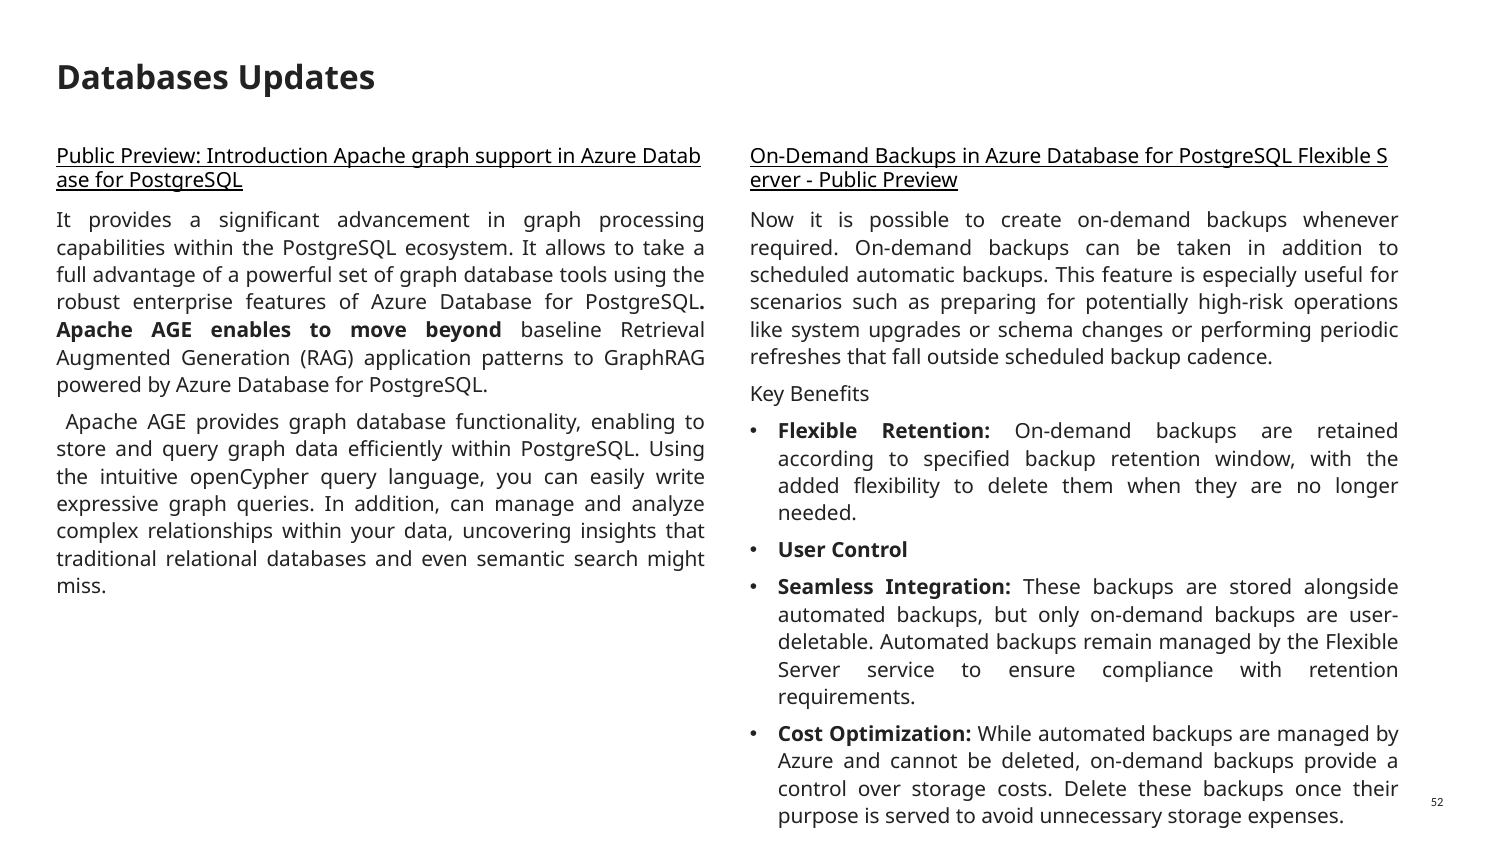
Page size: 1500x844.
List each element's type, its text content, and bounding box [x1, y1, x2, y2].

title Databases Updates [56, 56, 1444, 113]
list Public Preview: Introduction Apache graph support in Azure Database for PostgreSQL It provides a significant advancement in graph processing capabilities within the PostgreSQL ecosystem. It allows to take a full advantage of a powerful set of graph database tools using the robust enterprise features of Azure Database for PostgreSQL. Apache AGE enables to move beyond baseline Retrieval Augmented Generation (RAG) application patterns to GraphRAG powered by Azure Database for PostgreSQL. Apache AGE provides graph database functionality, enabling to store and query graph data efficiently within PostgreSQL. Using the intuitive openCypher query language, you can easily write expressive graph queries. In addition, can manage and analyze complex relationships within your data, uncovering insights that traditional relational databases and even semantic search might miss. [56, 140, 706, 561]
text_box On-Demand Backups in Azure Database for PostgreSQL Flexible Server - Public Preview Now it is possible to create on-demand backups whenever required. On-demand backups can be taken in addition to scheduled automatic backups. This feature is especially useful for scenarios such as preparing for potentially high-risk operations like system upgrades or schema changes or performing periodic refreshes that fall outside scheduled backup cadence. Key Benefits Flexible Retention: On-demand backups are retained according to specified backup retention window, with the added flexibility to delete them when they are no longer needed. User Control Seamless Integration: These backups are stored alongside automated backups, but only on-demand backups are user-deletable. Automated backups remain managed by the Flexible Server service to ensure compliance with retention requirements. Cost Optimization: While automated backups are managed by Azure and cannot be deleted, on-demand backups provide a control over storage costs. Delete these backups once their purpose is served to avoid unnecessary storage expenses. [749, 140, 1399, 760]
